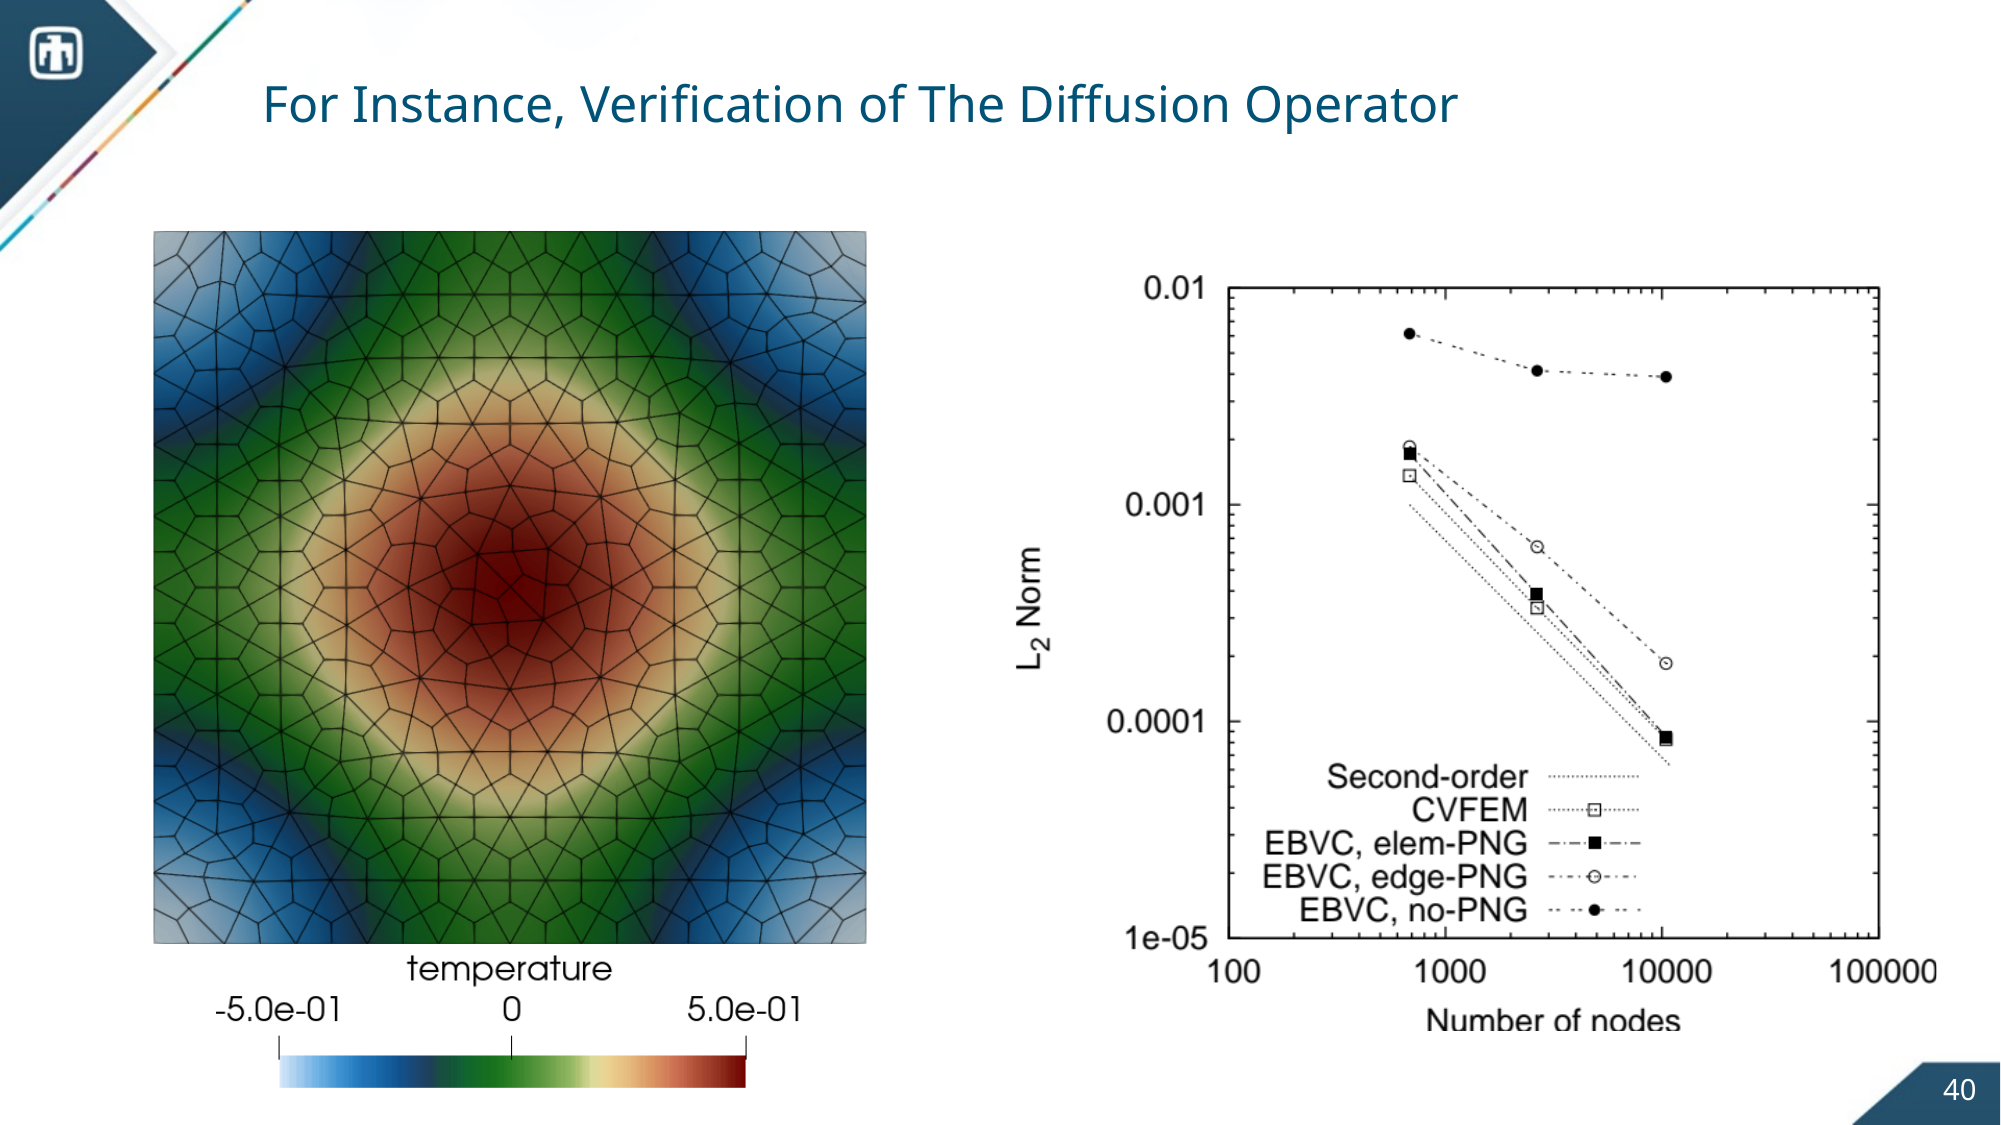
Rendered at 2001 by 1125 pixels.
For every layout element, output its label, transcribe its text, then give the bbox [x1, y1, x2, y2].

picture [0, 0, 2001, 1125]
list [1015, 274, 1937, 1031]
slide_number 40 [1919, 1061, 2000, 1122]
title For Instance, Verification of The Diffusion Operator [262, 42, 1919, 170]
